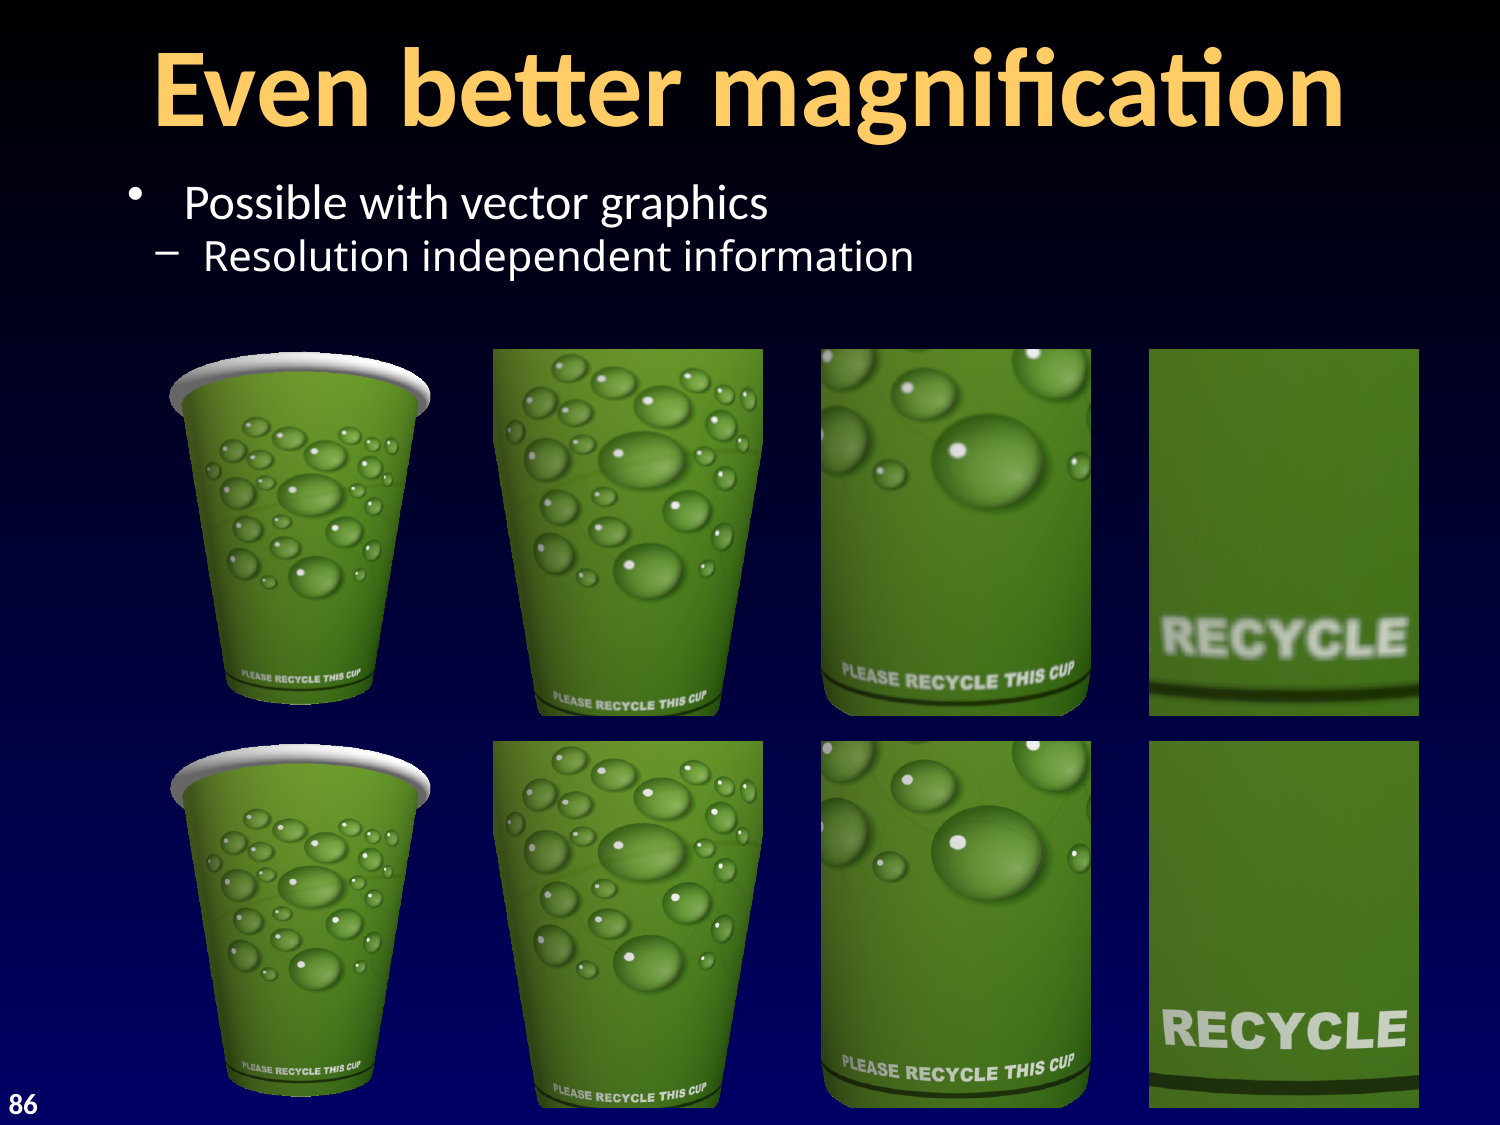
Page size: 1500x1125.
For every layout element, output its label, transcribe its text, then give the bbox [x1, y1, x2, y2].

slide_number 86 [0, 1078, 93, 1125]
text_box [493, 349, 1419, 716]
list Possible with vector graphics Resolution independent information [112, 162, 1149, 333]
picture [164, 349, 435, 716]
title Even better magnification [24, 0, 1475, 163]
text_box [165, 741, 1419, 1108]
